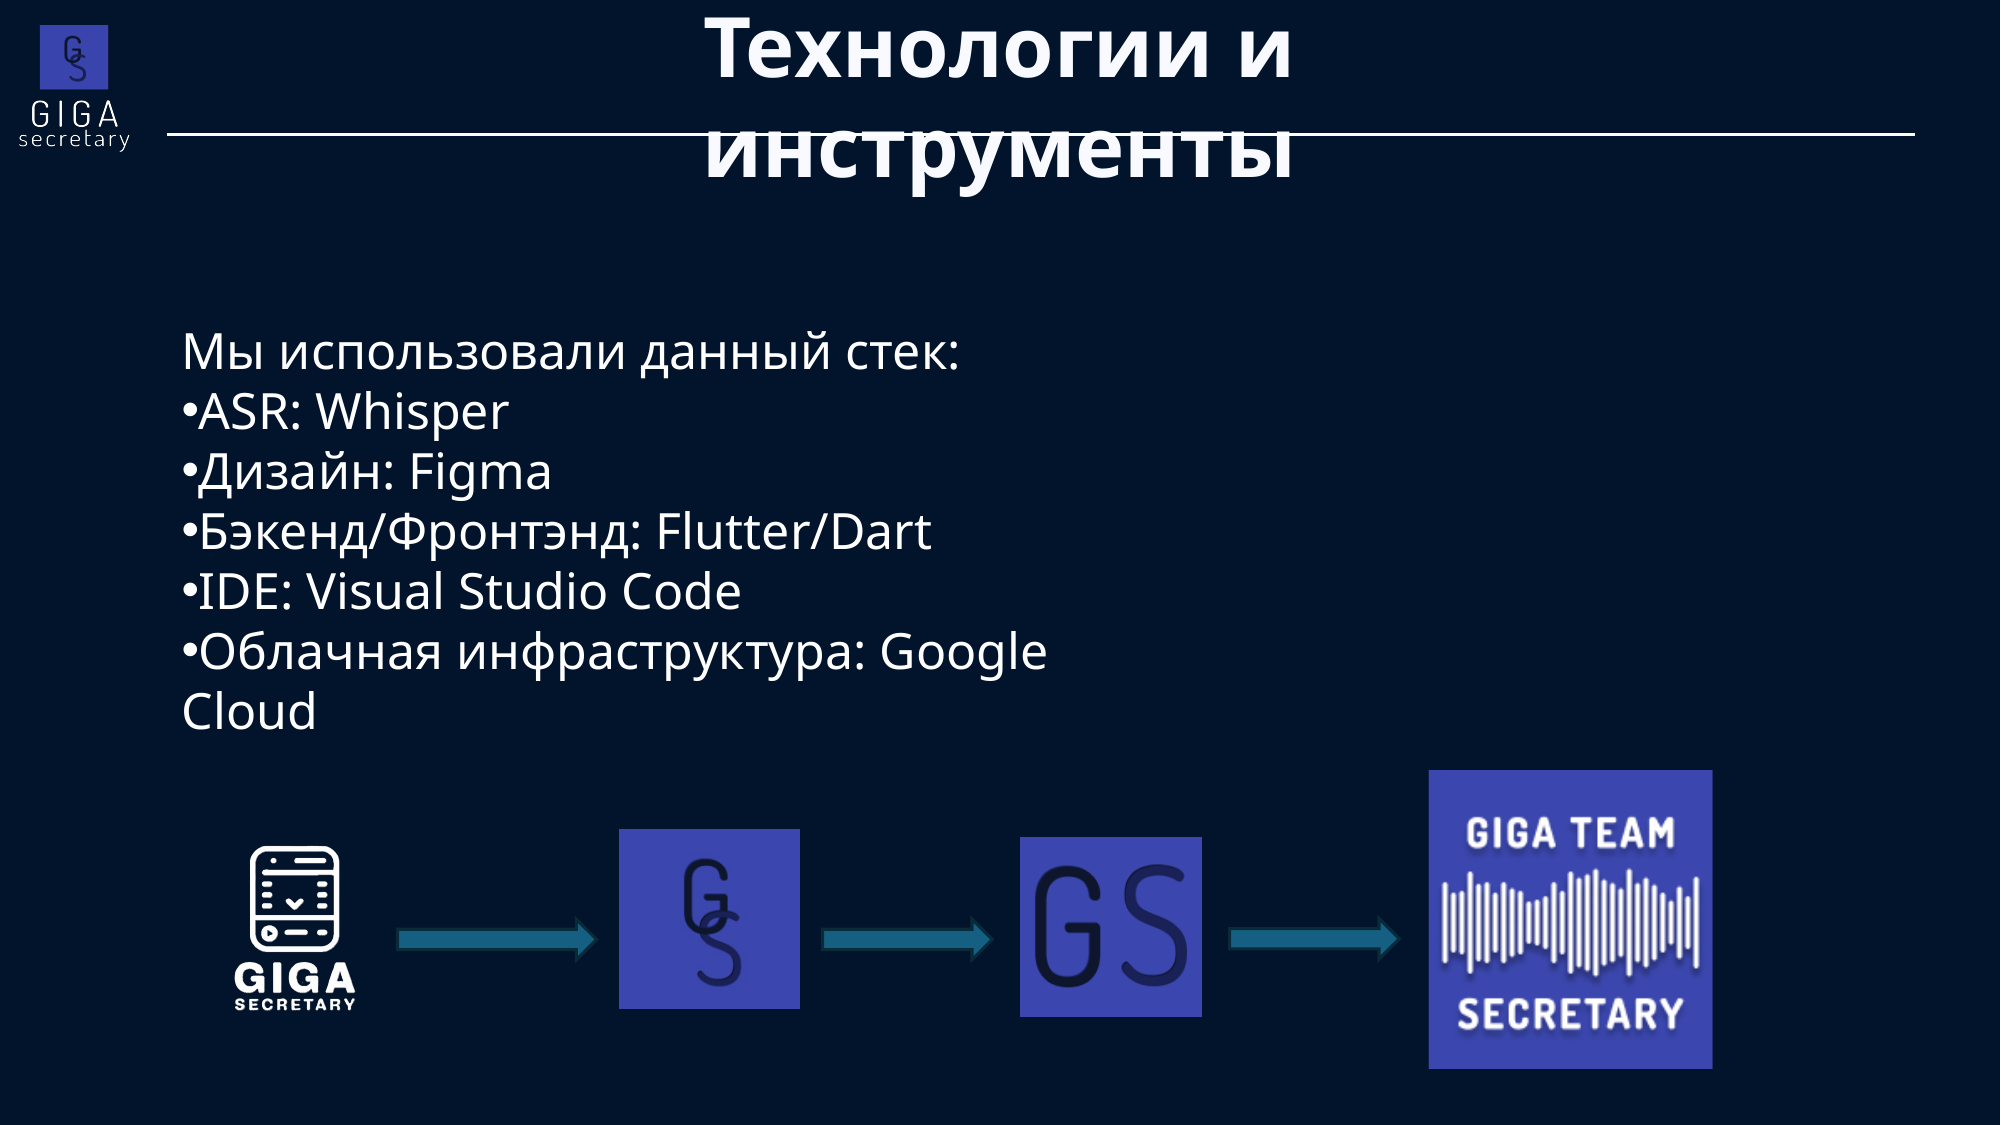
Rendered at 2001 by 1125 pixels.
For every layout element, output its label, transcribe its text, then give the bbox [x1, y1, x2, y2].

picture [17, 24, 130, 153]
title Технологии и инструменты [381, 47, 1618, 133]
picture [1421, 769, 1721, 1069]
text_box Мы использовали данный стек: ASR: Whisper Дизайн: Figma Бэкенд/Фронтэнд: Flutter/Dart IDE: Visual Studio Code Облачная инфраструктура: Google Cloud [166, 312, 1202, 807]
text_box [821, 915, 995, 964]
picture [1020, 836, 1202, 1017]
picture [618, 829, 801, 1010]
text_box [395, 915, 599, 964]
text_box [1228, 914, 1402, 963]
picture [215, 836, 374, 1024]
title Технологии и инструменты [381, 136, 1618, 142]
